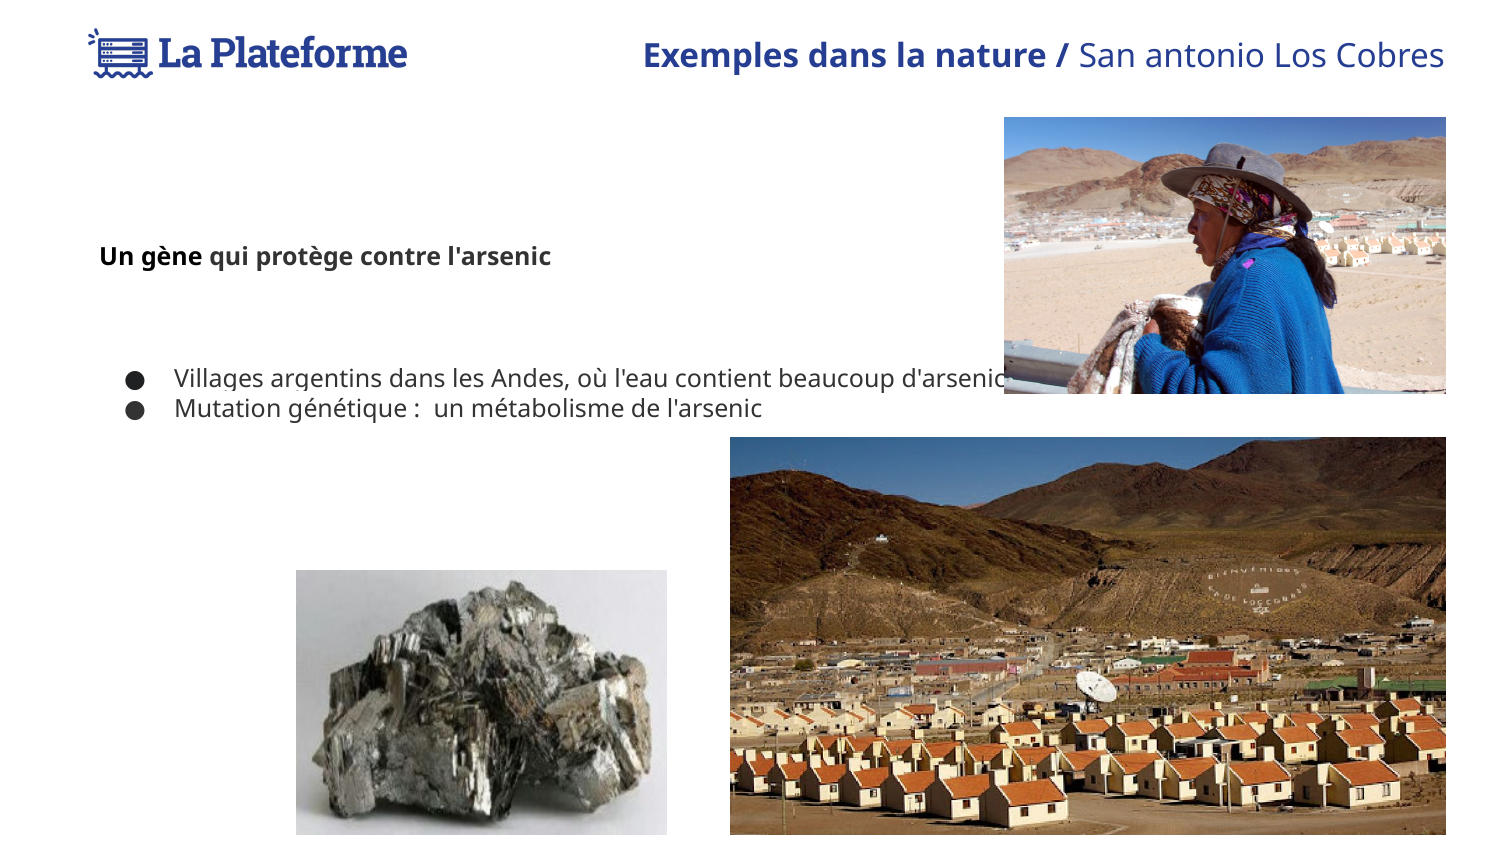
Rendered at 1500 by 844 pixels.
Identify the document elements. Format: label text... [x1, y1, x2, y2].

picture [730, 437, 1446, 836]
text_box Un gène qui protège contre l'arsenic [84, 225, 770, 286]
text_box Villages argentins dans les Andes, où l'eau contient beaucoup d'arsenic Mutation génétique : un métabolisme de l'arsenic [84, 317, 1100, 468]
picture [1003, 117, 1446, 394]
picture [296, 570, 668, 835]
text_box Exemples dans la nature / San antonio Los Cobres [542, 45, 1446, 74]
picture [81, 24, 415, 85]
